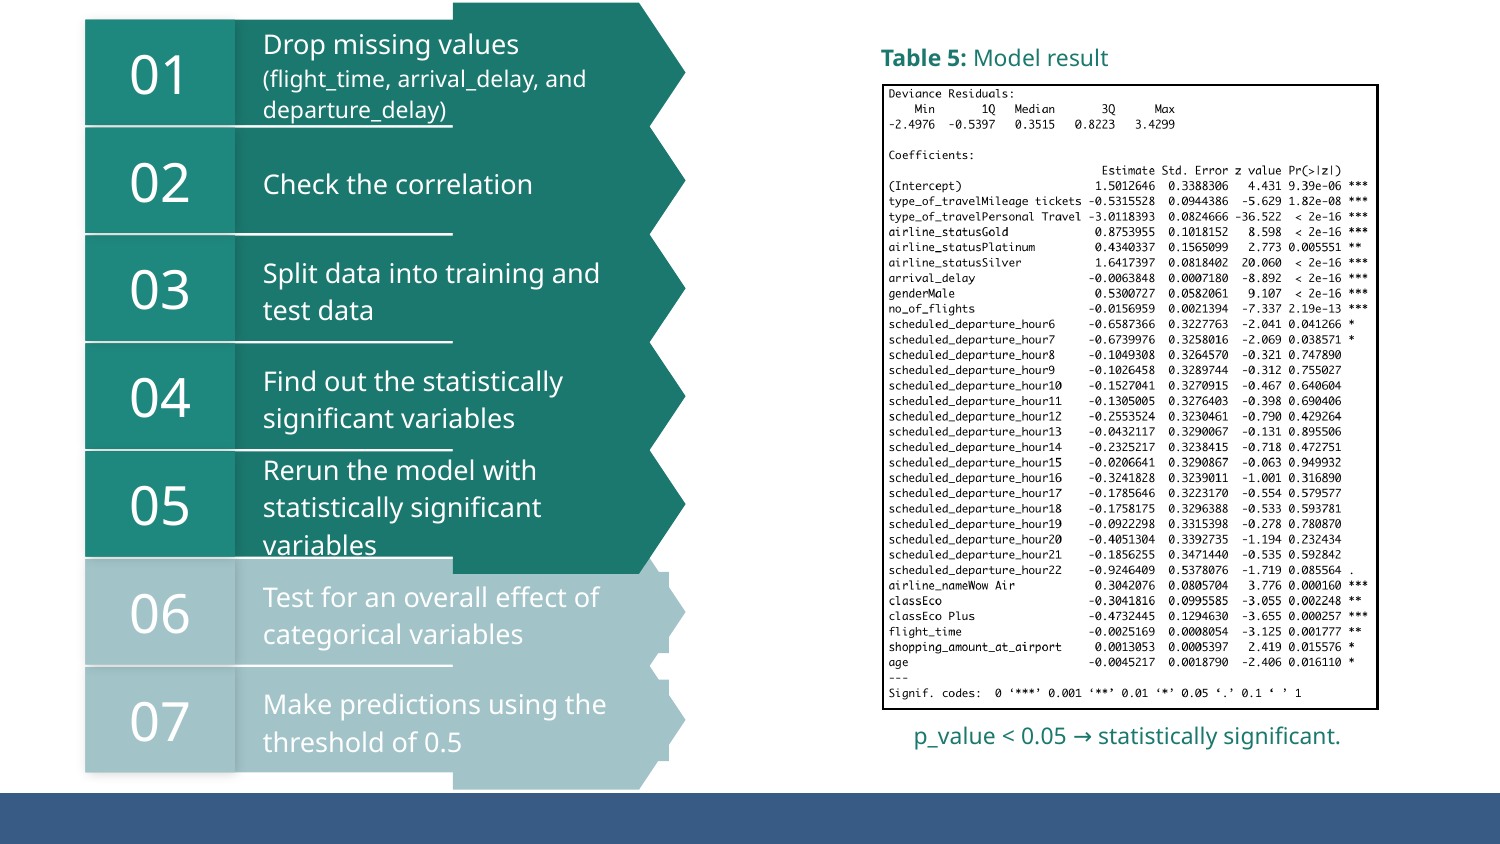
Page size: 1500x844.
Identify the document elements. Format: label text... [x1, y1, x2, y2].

text_box Table 5: Model result [865, 24, 1358, 87]
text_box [85, 241, 724, 342]
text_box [85, 349, 724, 450]
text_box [85, 565, 724, 665]
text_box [85, 451, 724, 558]
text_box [85, 127, 724, 234]
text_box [85, 673, 724, 773]
picture [884, 85, 1377, 708]
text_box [85, 19, 724, 126]
text_box p_value < 0.05 → statistically significant. [881, 712, 1374, 763]
picture [0, 793, 1500, 844]
